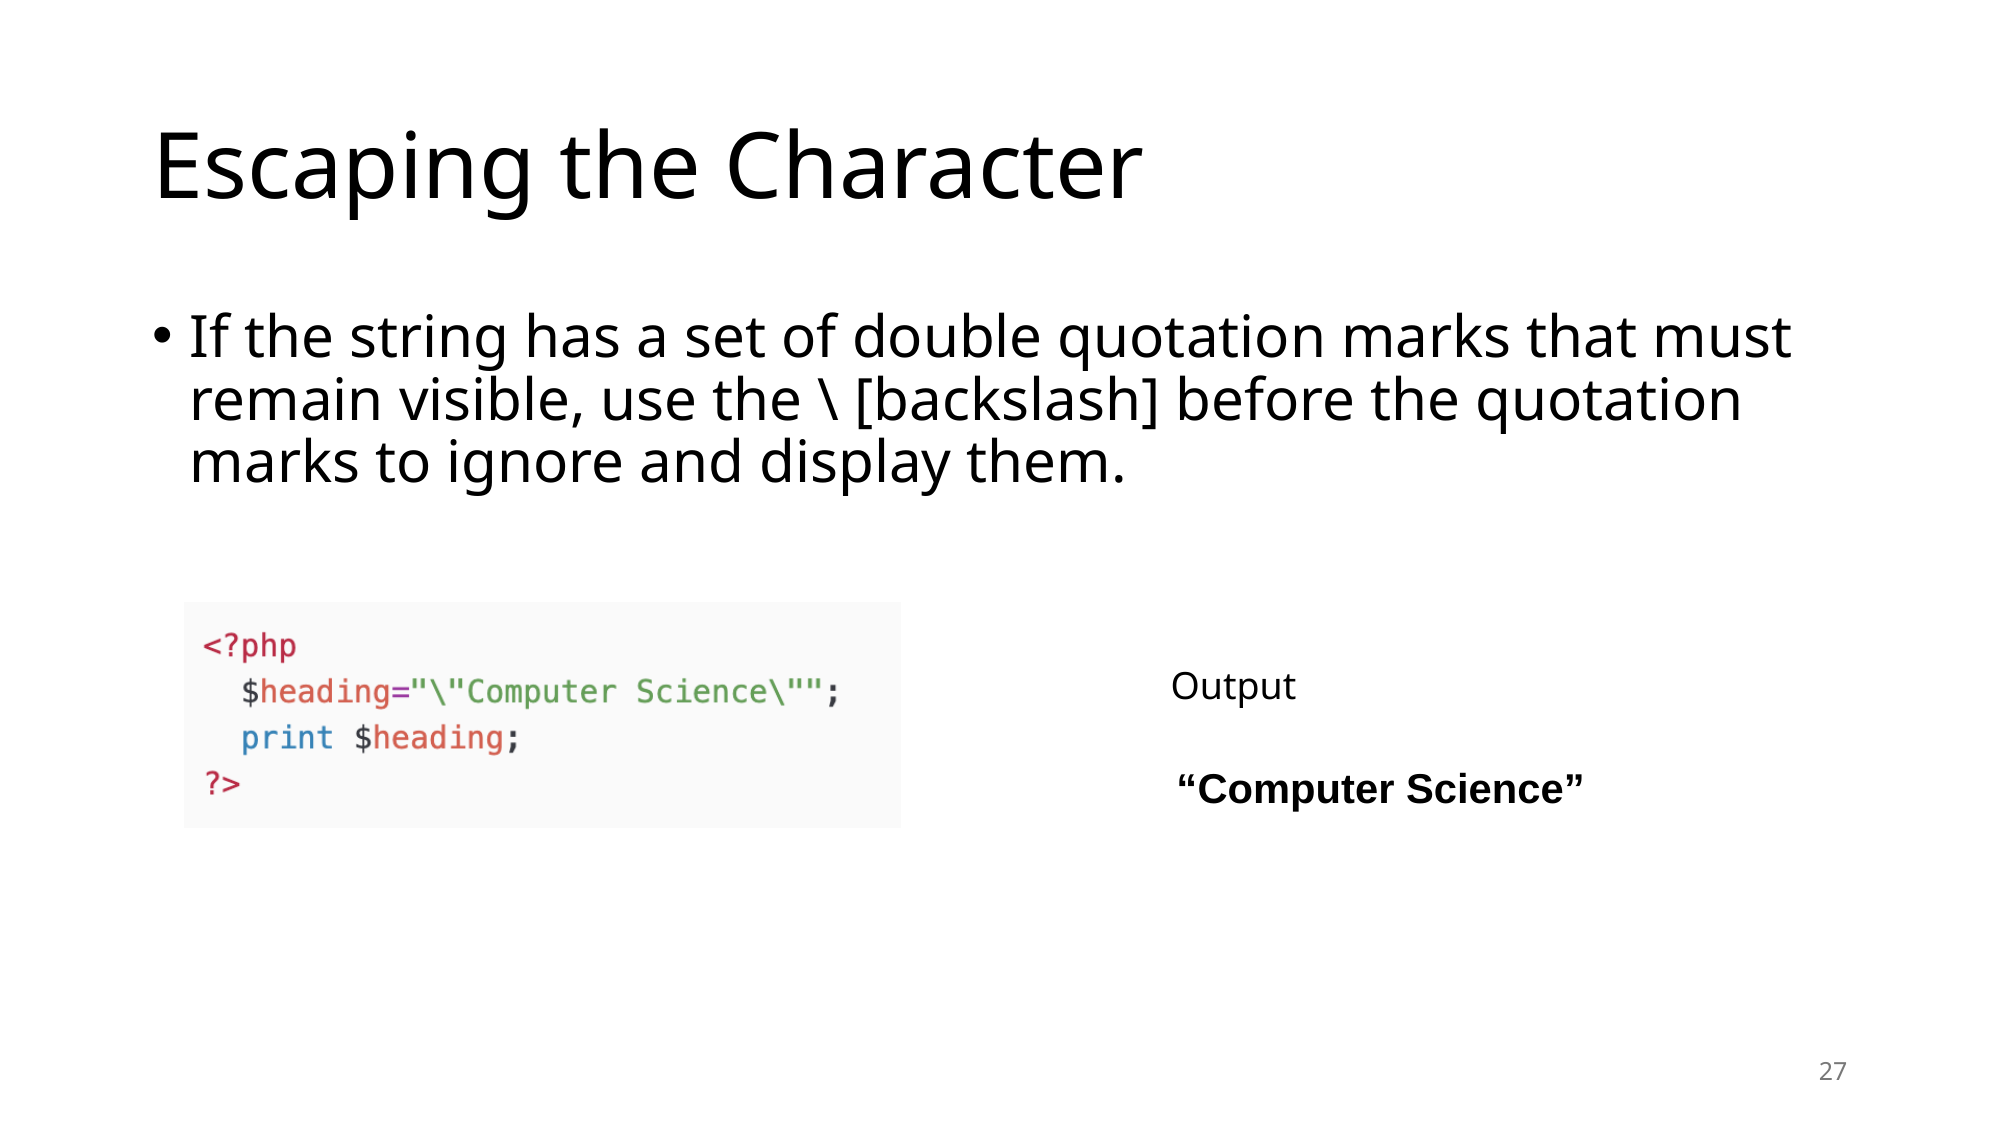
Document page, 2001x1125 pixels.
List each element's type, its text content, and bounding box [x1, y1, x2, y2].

title Escaping the Character [137, 59, 1863, 278]
slide_number 27 [1412, 1042, 1863, 1103]
picture [183, 602, 902, 829]
list If the string has a set of double quotation marks that must remain visible, use the \ [backslash] before the quotation marks to ignore and display them. [137, 299, 1863, 1014]
text_box “Computer Science” [1161, 754, 1710, 819]
text_box Output [1155, 654, 1312, 715]
